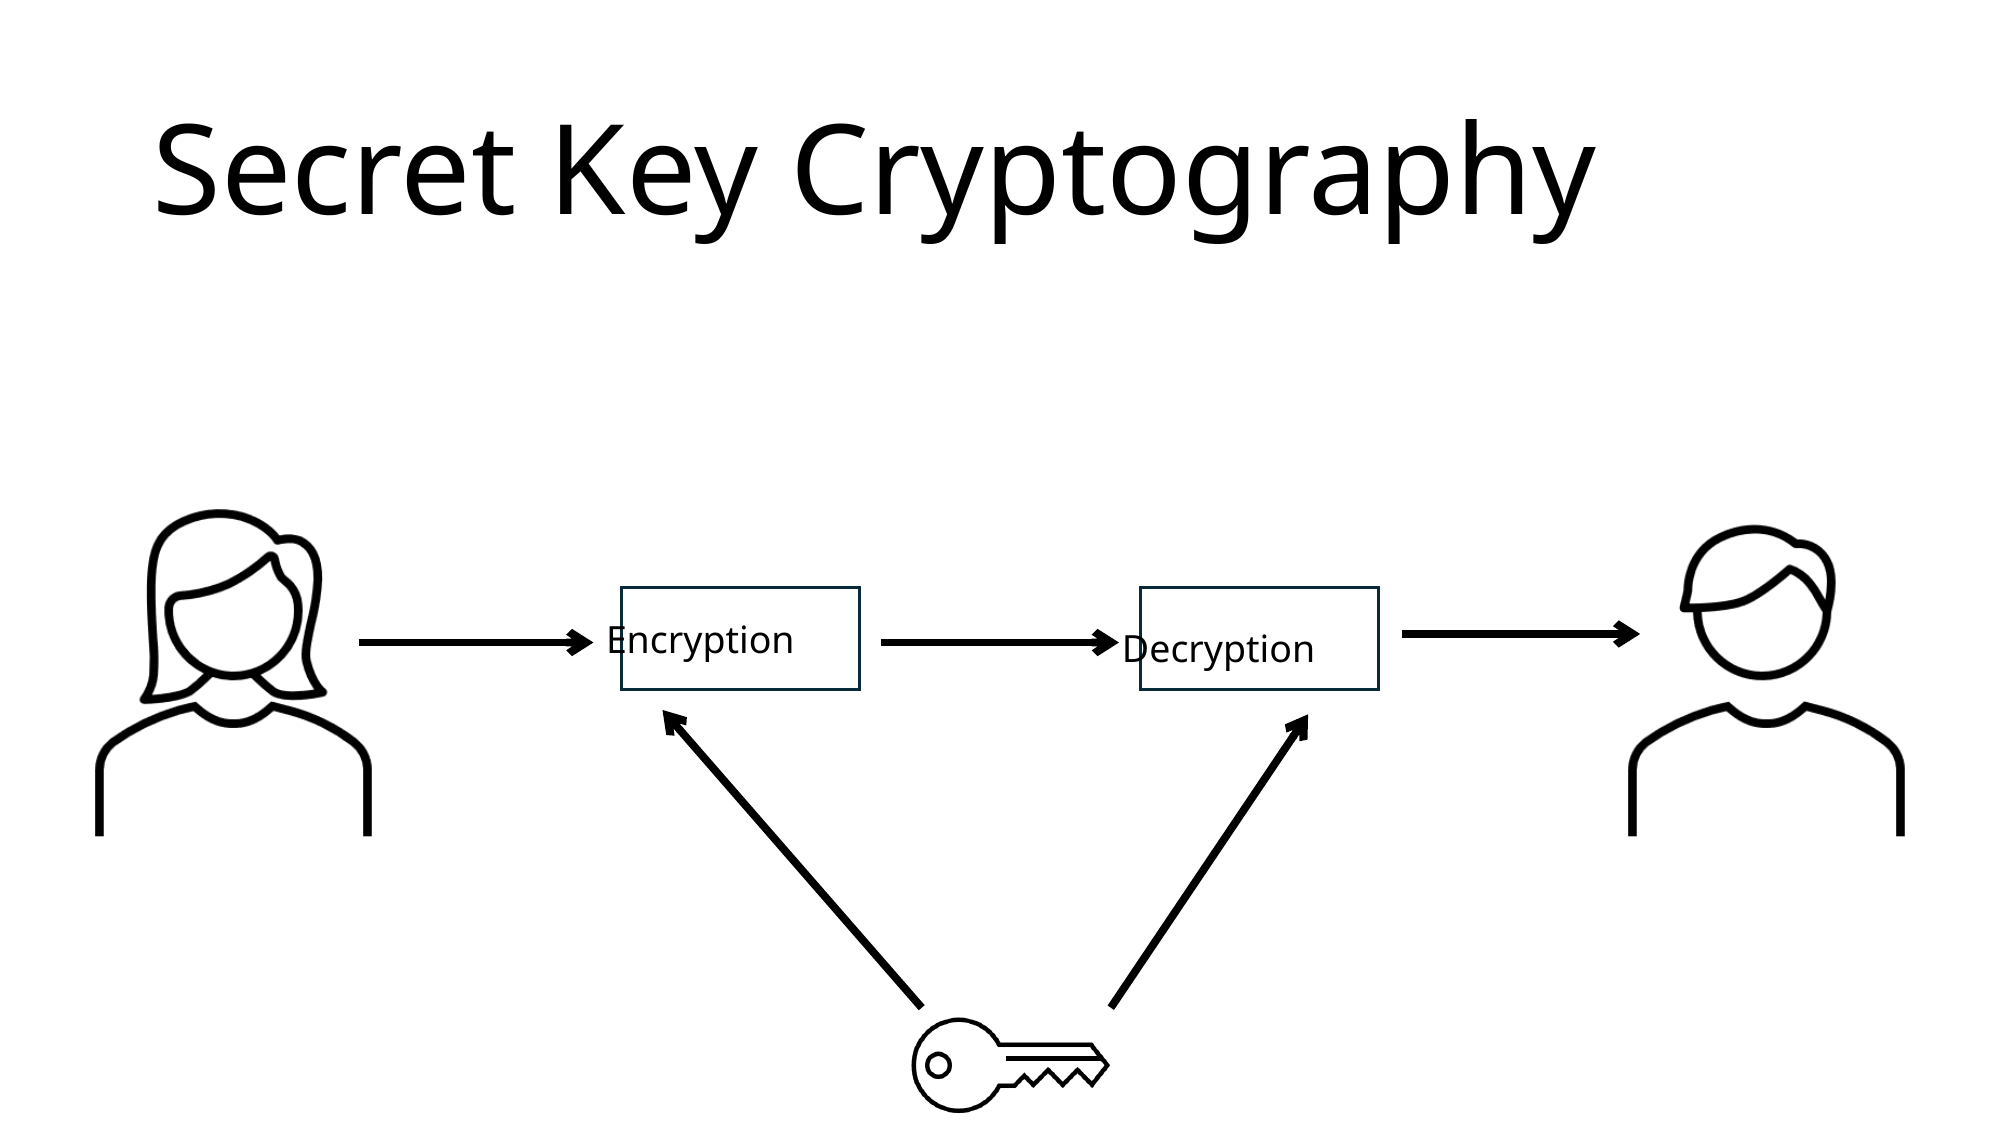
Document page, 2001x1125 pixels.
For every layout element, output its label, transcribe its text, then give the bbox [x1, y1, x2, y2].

text_box [1139, 586, 1380, 691]
picture [25, 481, 442, 898]
picture [901, 956, 1120, 1125]
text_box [661, 709, 923, 1009]
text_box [1110, 713, 1309, 1009]
text_box Decryption [1107, 617, 1331, 678]
picture [1558, 481, 1975, 898]
text_box [620, 586, 861, 691]
title Secret Key Cryptography [137, 59, 1863, 278]
text_box Encryption [591, 608, 810, 669]
